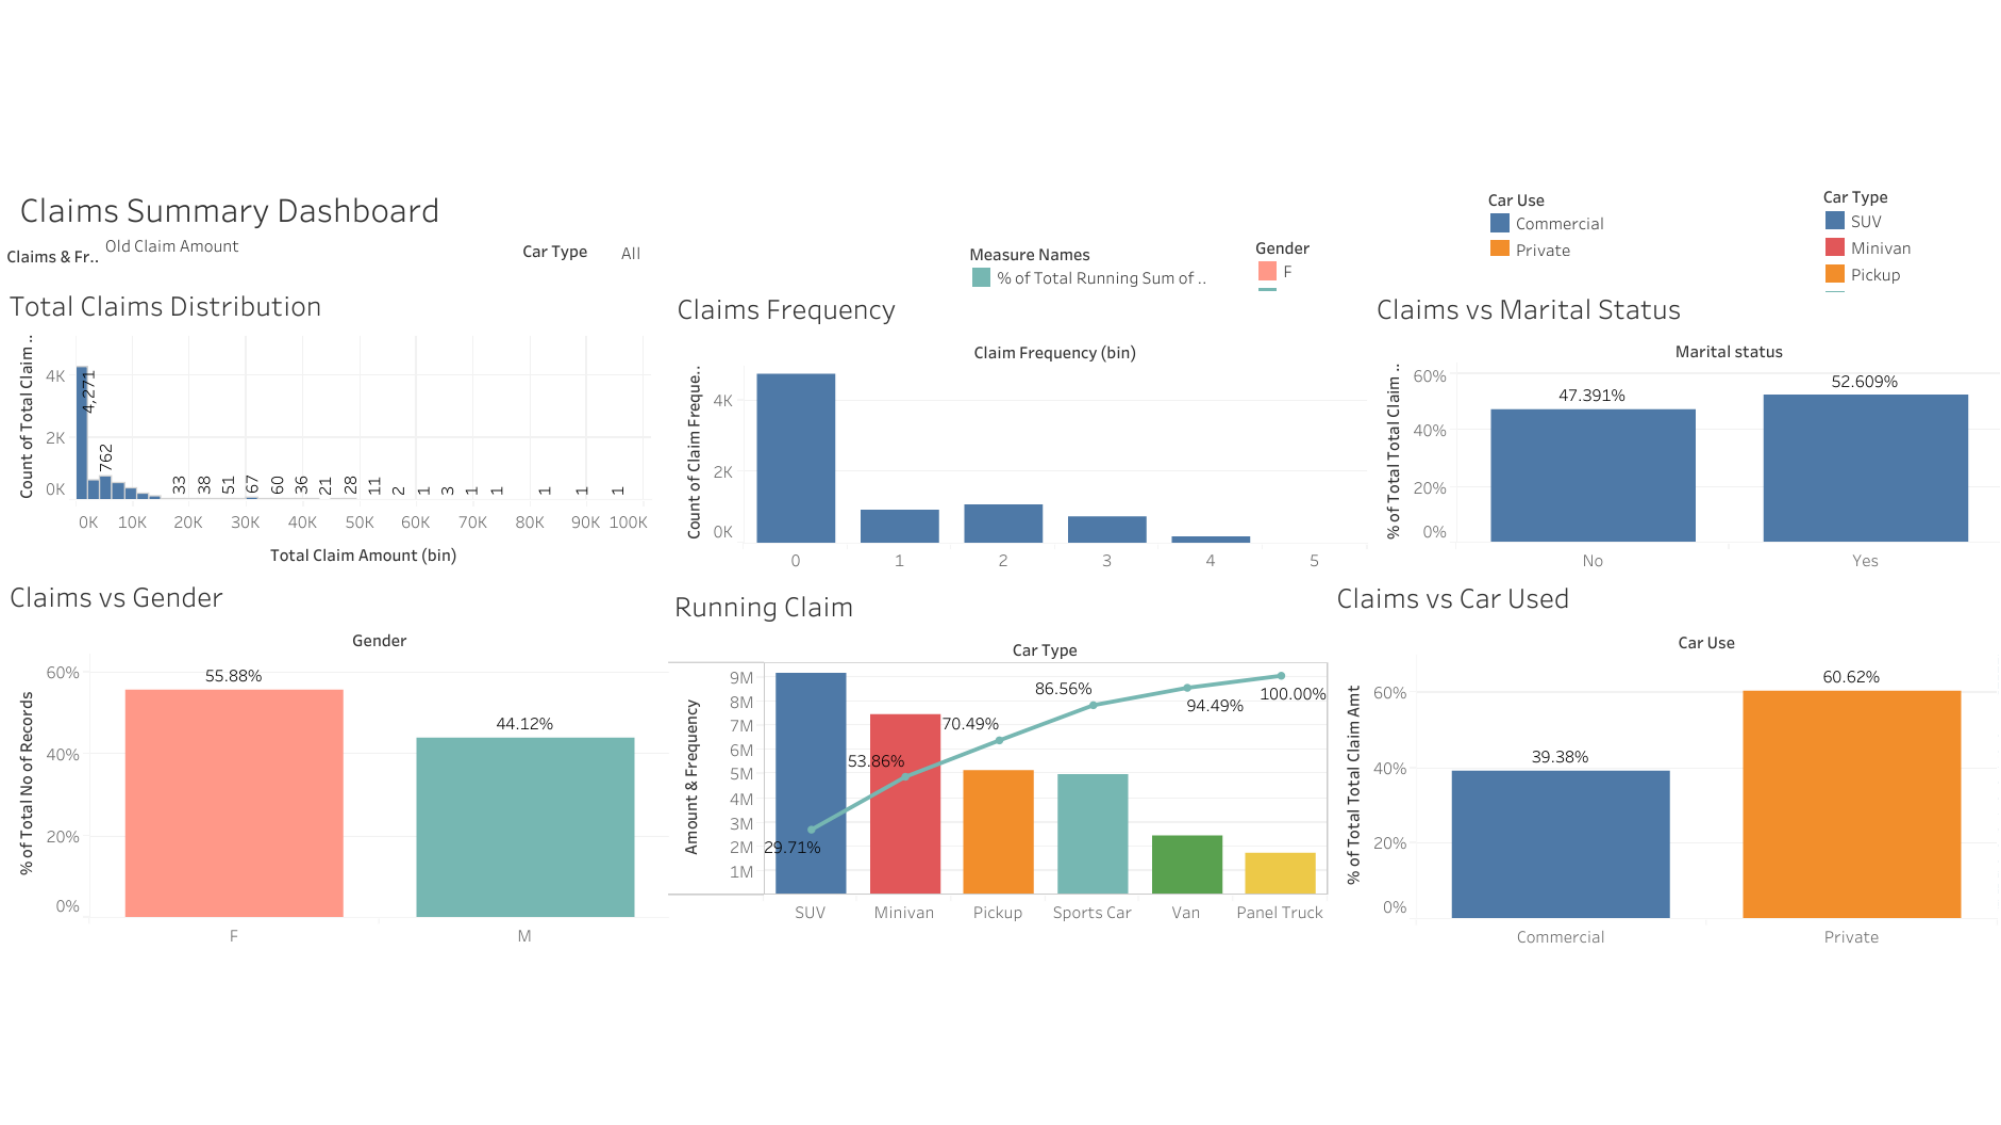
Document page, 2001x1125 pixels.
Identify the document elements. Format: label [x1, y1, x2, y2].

picture [0, 176, 2000, 949]
